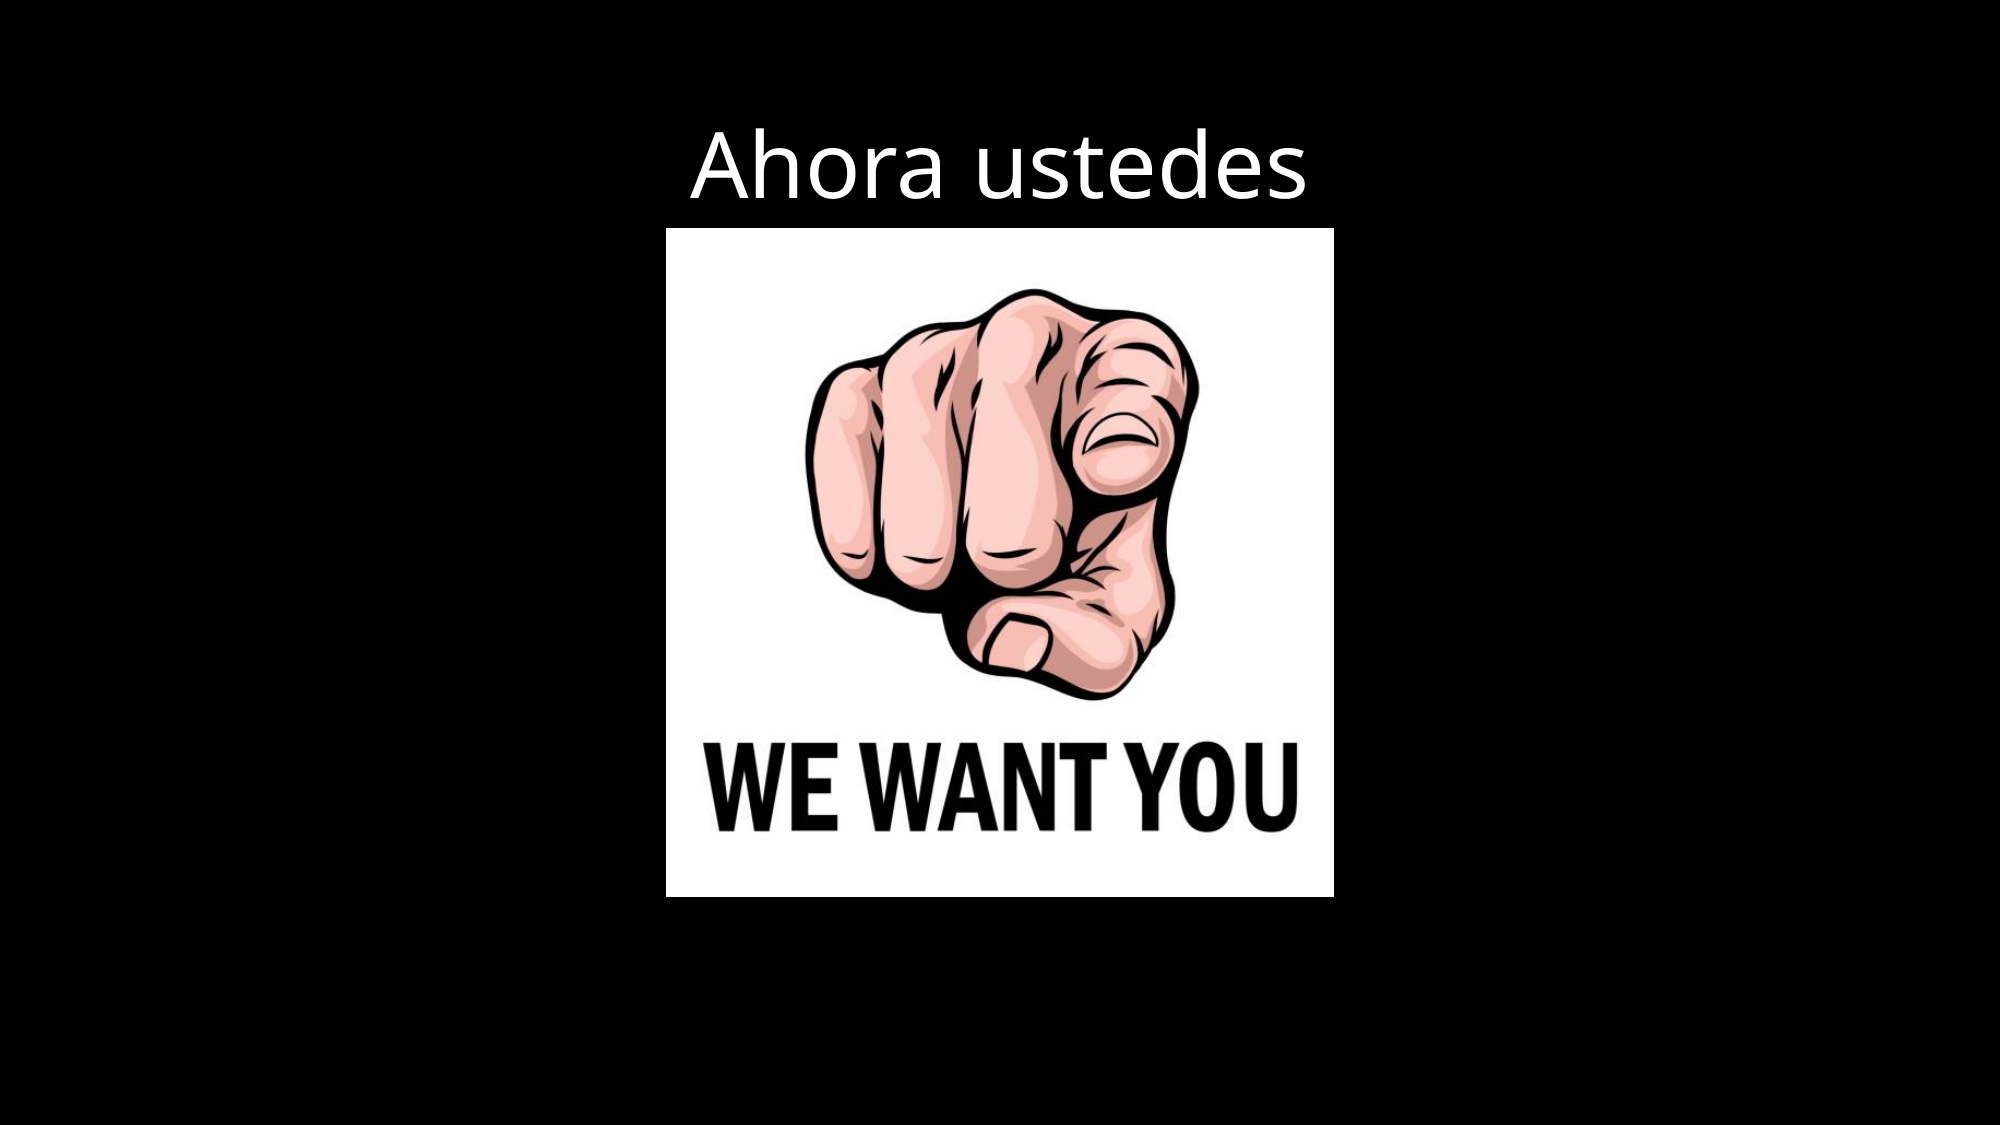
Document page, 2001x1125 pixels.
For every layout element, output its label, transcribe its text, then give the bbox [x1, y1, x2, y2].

title Ahora ustedes [137, 59, 1863, 278]
picture [665, 228, 1334, 897]
